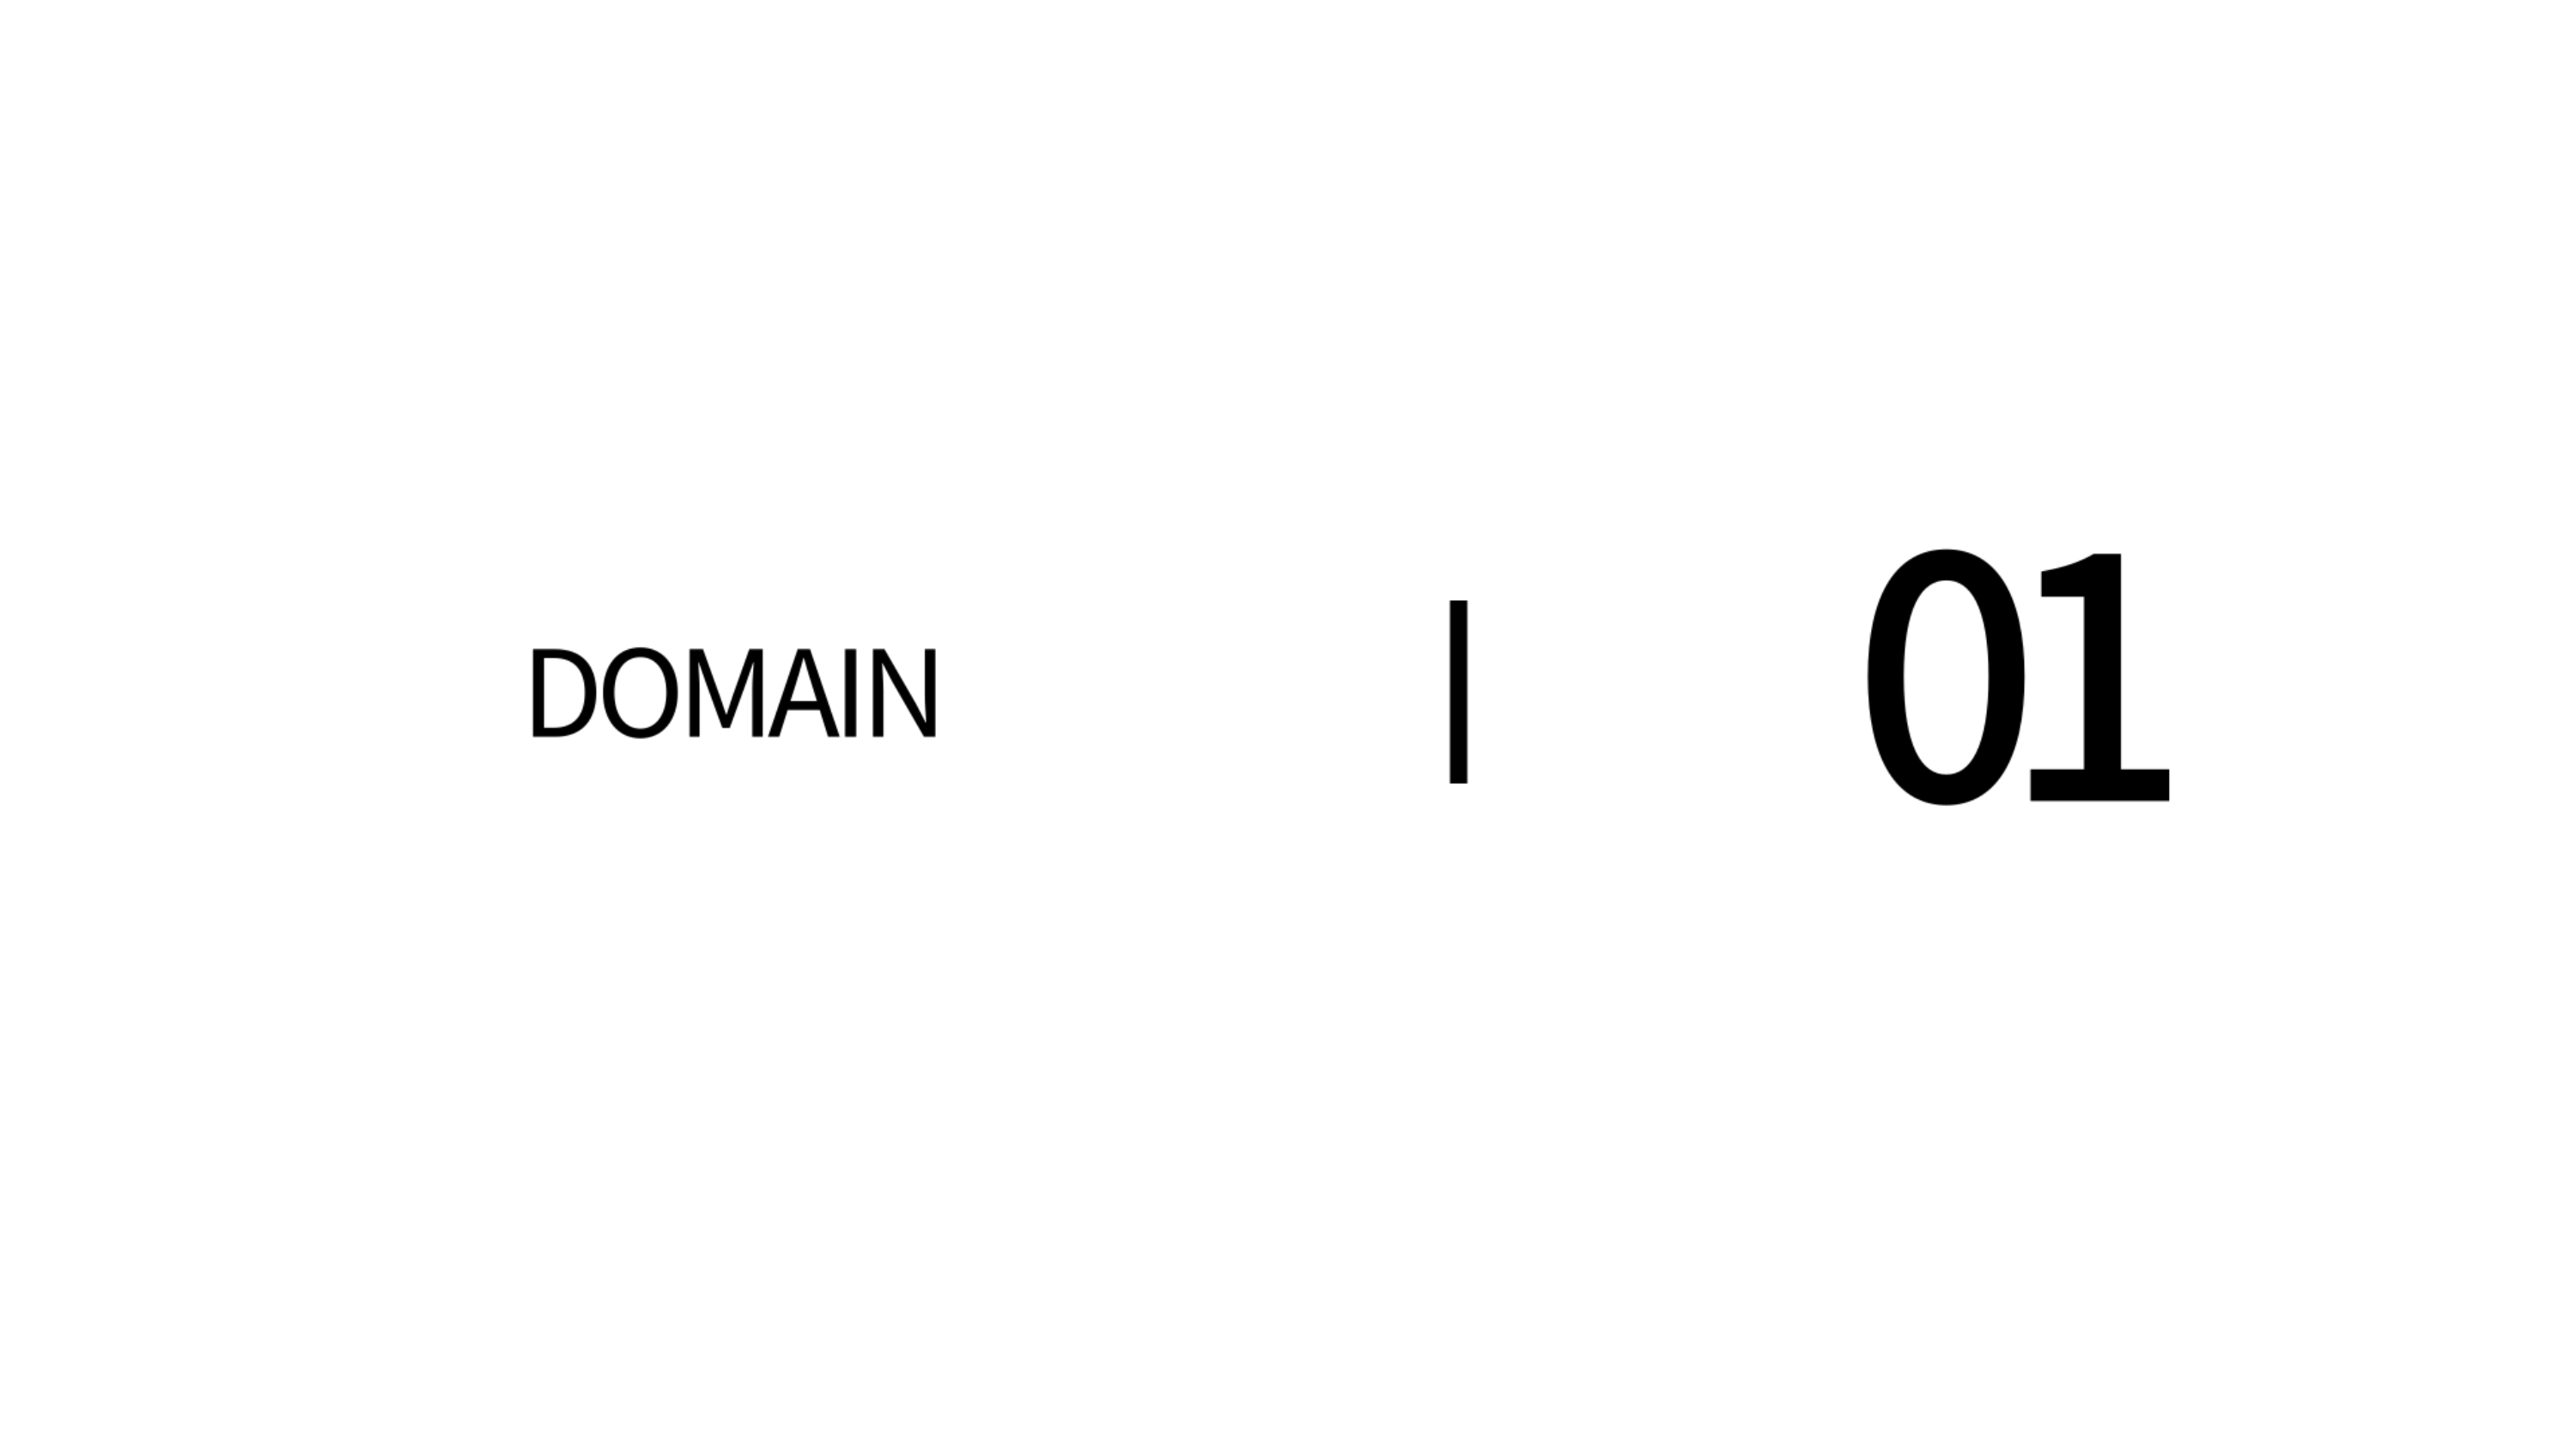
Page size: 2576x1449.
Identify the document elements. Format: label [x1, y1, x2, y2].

picture [1425, 727, 1492, 783]
picture [1529, 212, 2576, 1219]
picture [1425, 601, 1492, 657]
picture [0, 525, 1318, 889]
text_box [1366, 657, 1525, 727]
